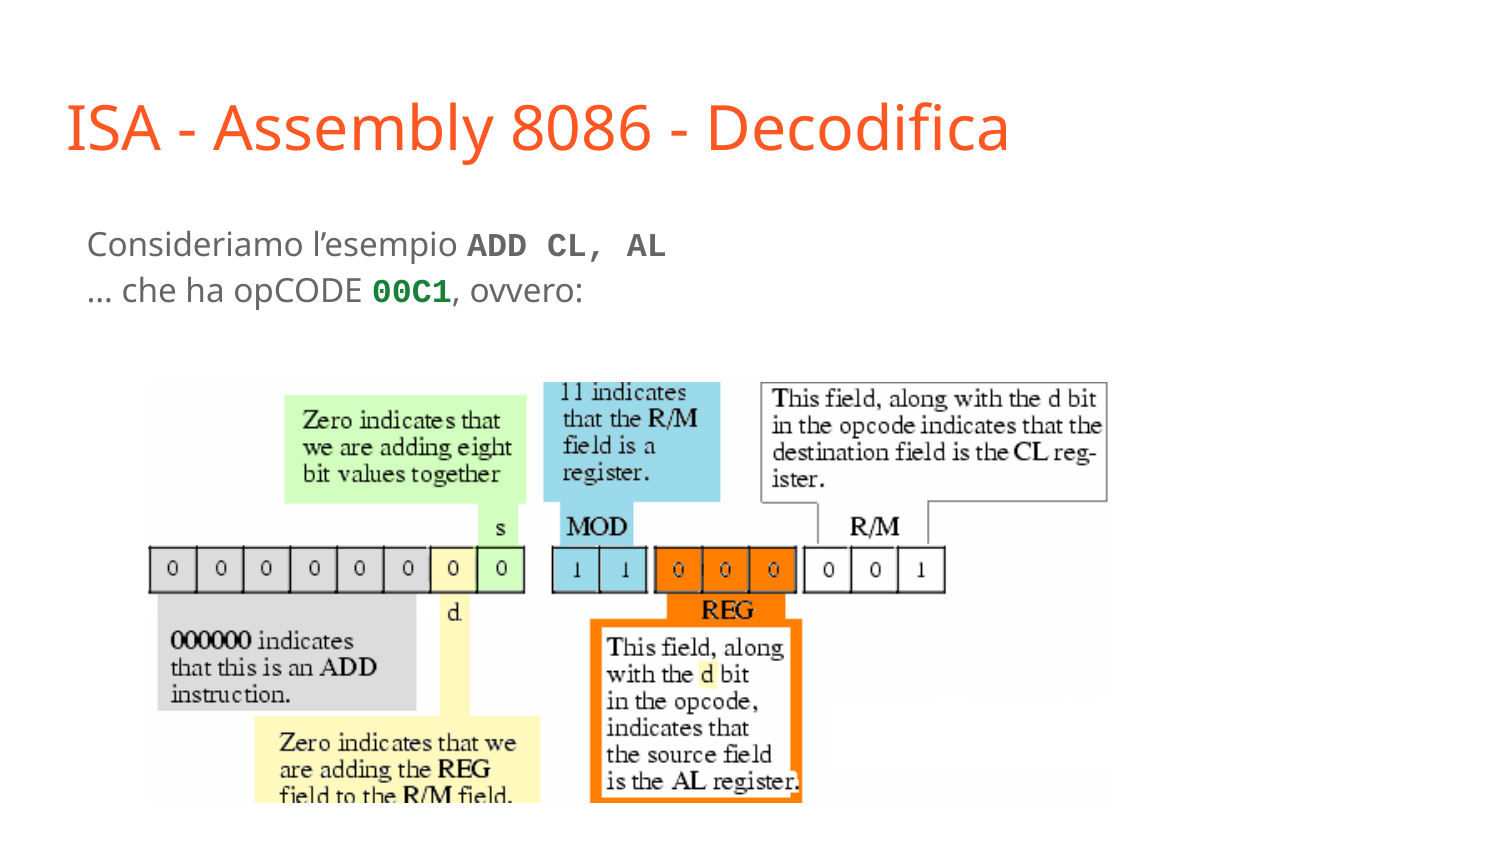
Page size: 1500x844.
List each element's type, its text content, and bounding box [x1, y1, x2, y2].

title ISA - Assembly 8086 - Decodifica [51, 72, 1449, 167]
picture [148, 382, 1113, 814]
list Consideriamo l’esempio ADD CL, AL … che ha opCODE 00C1, ovvero: [71, 201, 1092, 391]
